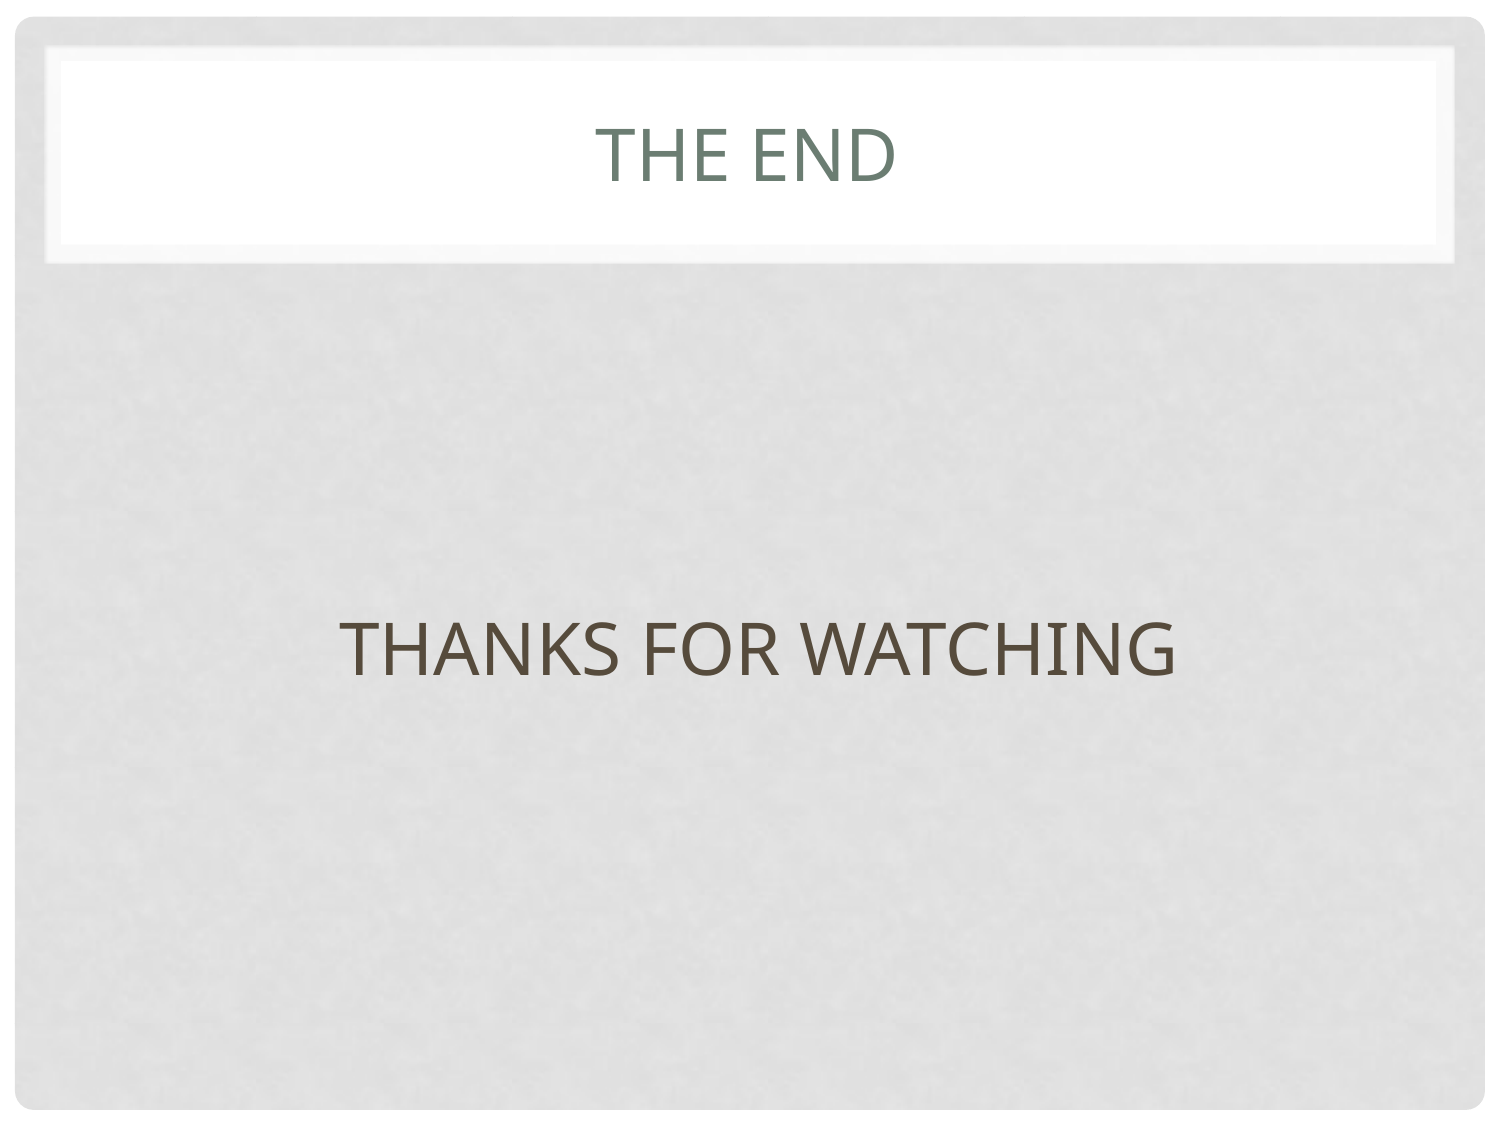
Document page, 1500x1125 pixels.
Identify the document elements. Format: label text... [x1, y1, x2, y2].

list THANKS FOR WATCHING [75, 287, 1425, 1005]
title The end [69, 66, 1425, 238]
